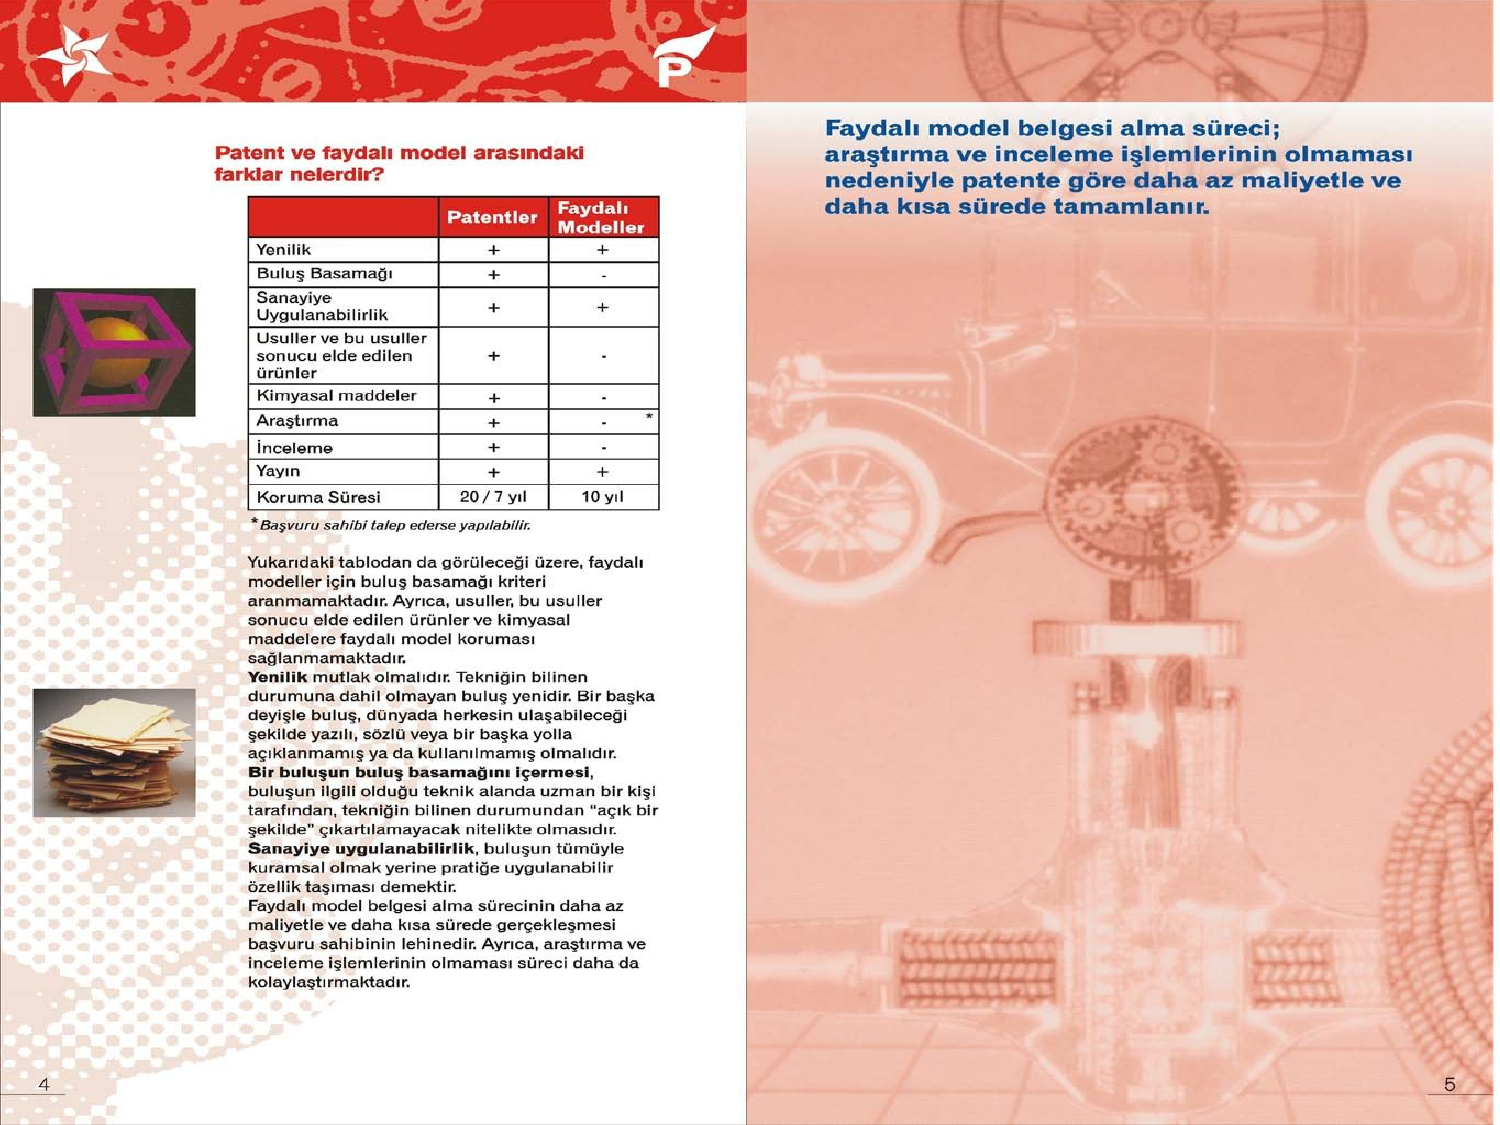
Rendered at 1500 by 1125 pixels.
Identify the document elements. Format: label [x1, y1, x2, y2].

text_box [0, 0, 1494, 1125]
